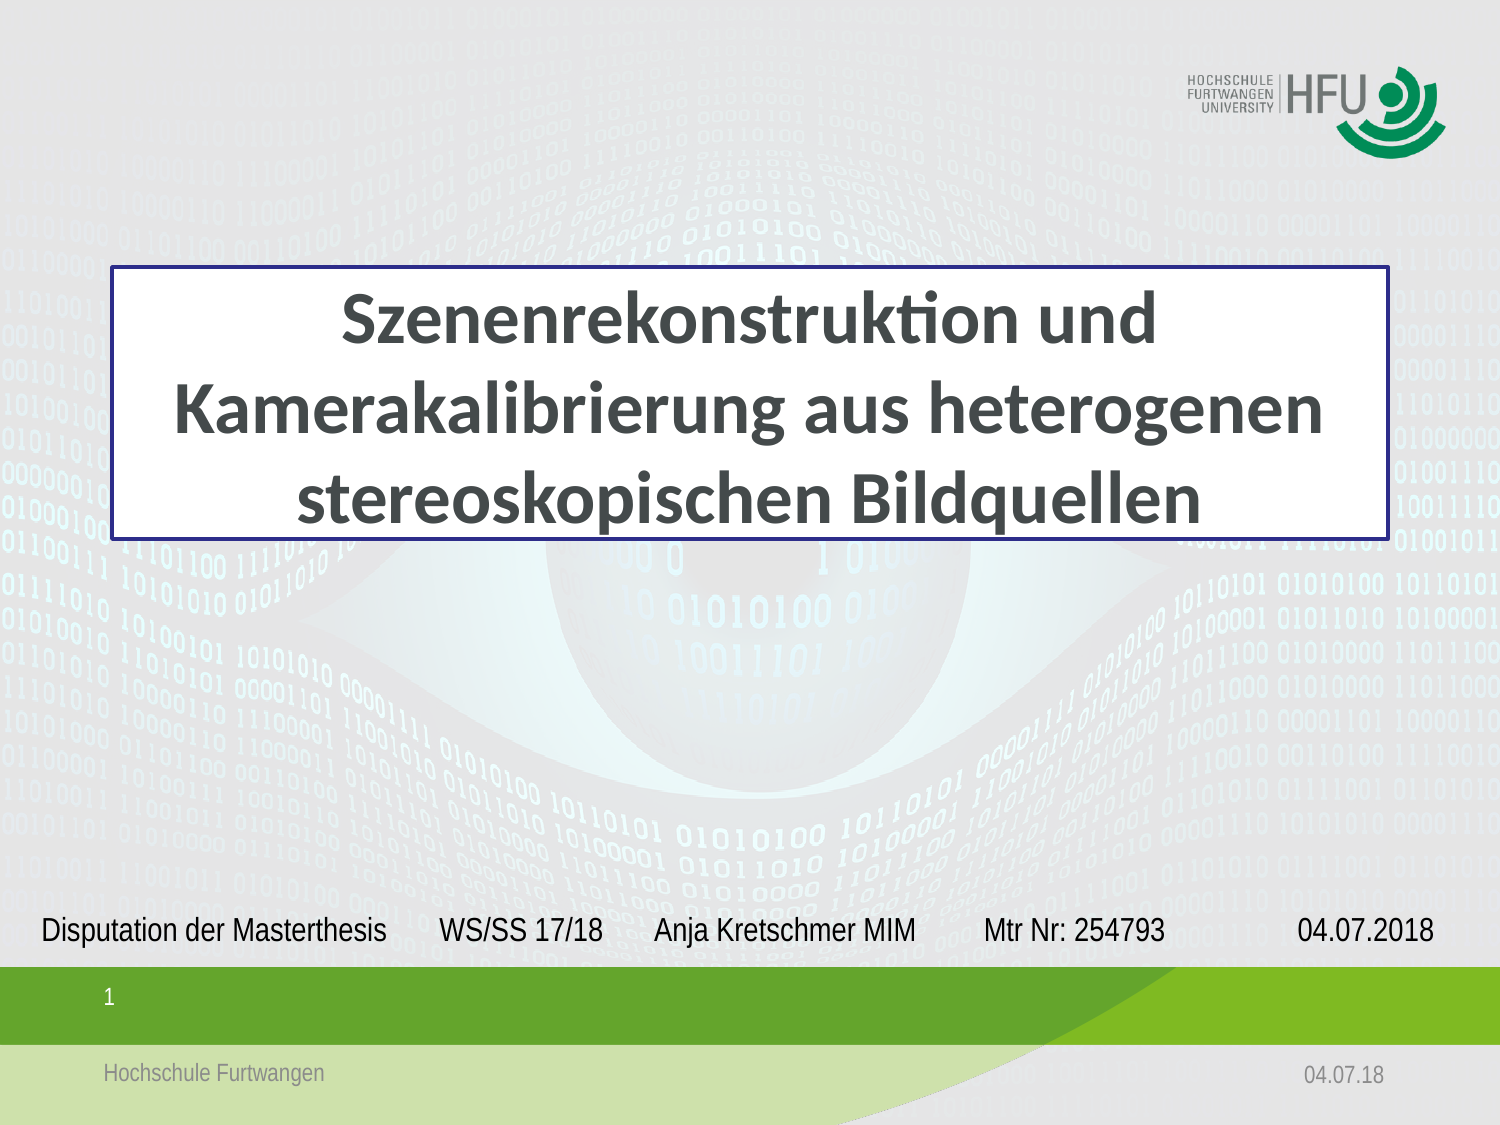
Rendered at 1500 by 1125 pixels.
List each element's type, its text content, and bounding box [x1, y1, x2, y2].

picture [0, 967, 1500, 1125]
slide_number 1 [88, 968, 160, 1028]
picture [1166, 53, 1454, 164]
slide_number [1257, 1046, 1400, 1107]
text_box Disputation der Masterthesis WS/SS 17/18 Anja Kretschmer MIM Mtr Nr: 254793 04.07.2018 [41, 908, 1471, 968]
footer Hochschule Furtwangen [88, 1044, 420, 1105]
text_box Szenenrekonstruktion und Kamerakalibrierung aus heterogenen stereoskopischen Bildquellen [110, 265, 1390, 541]
